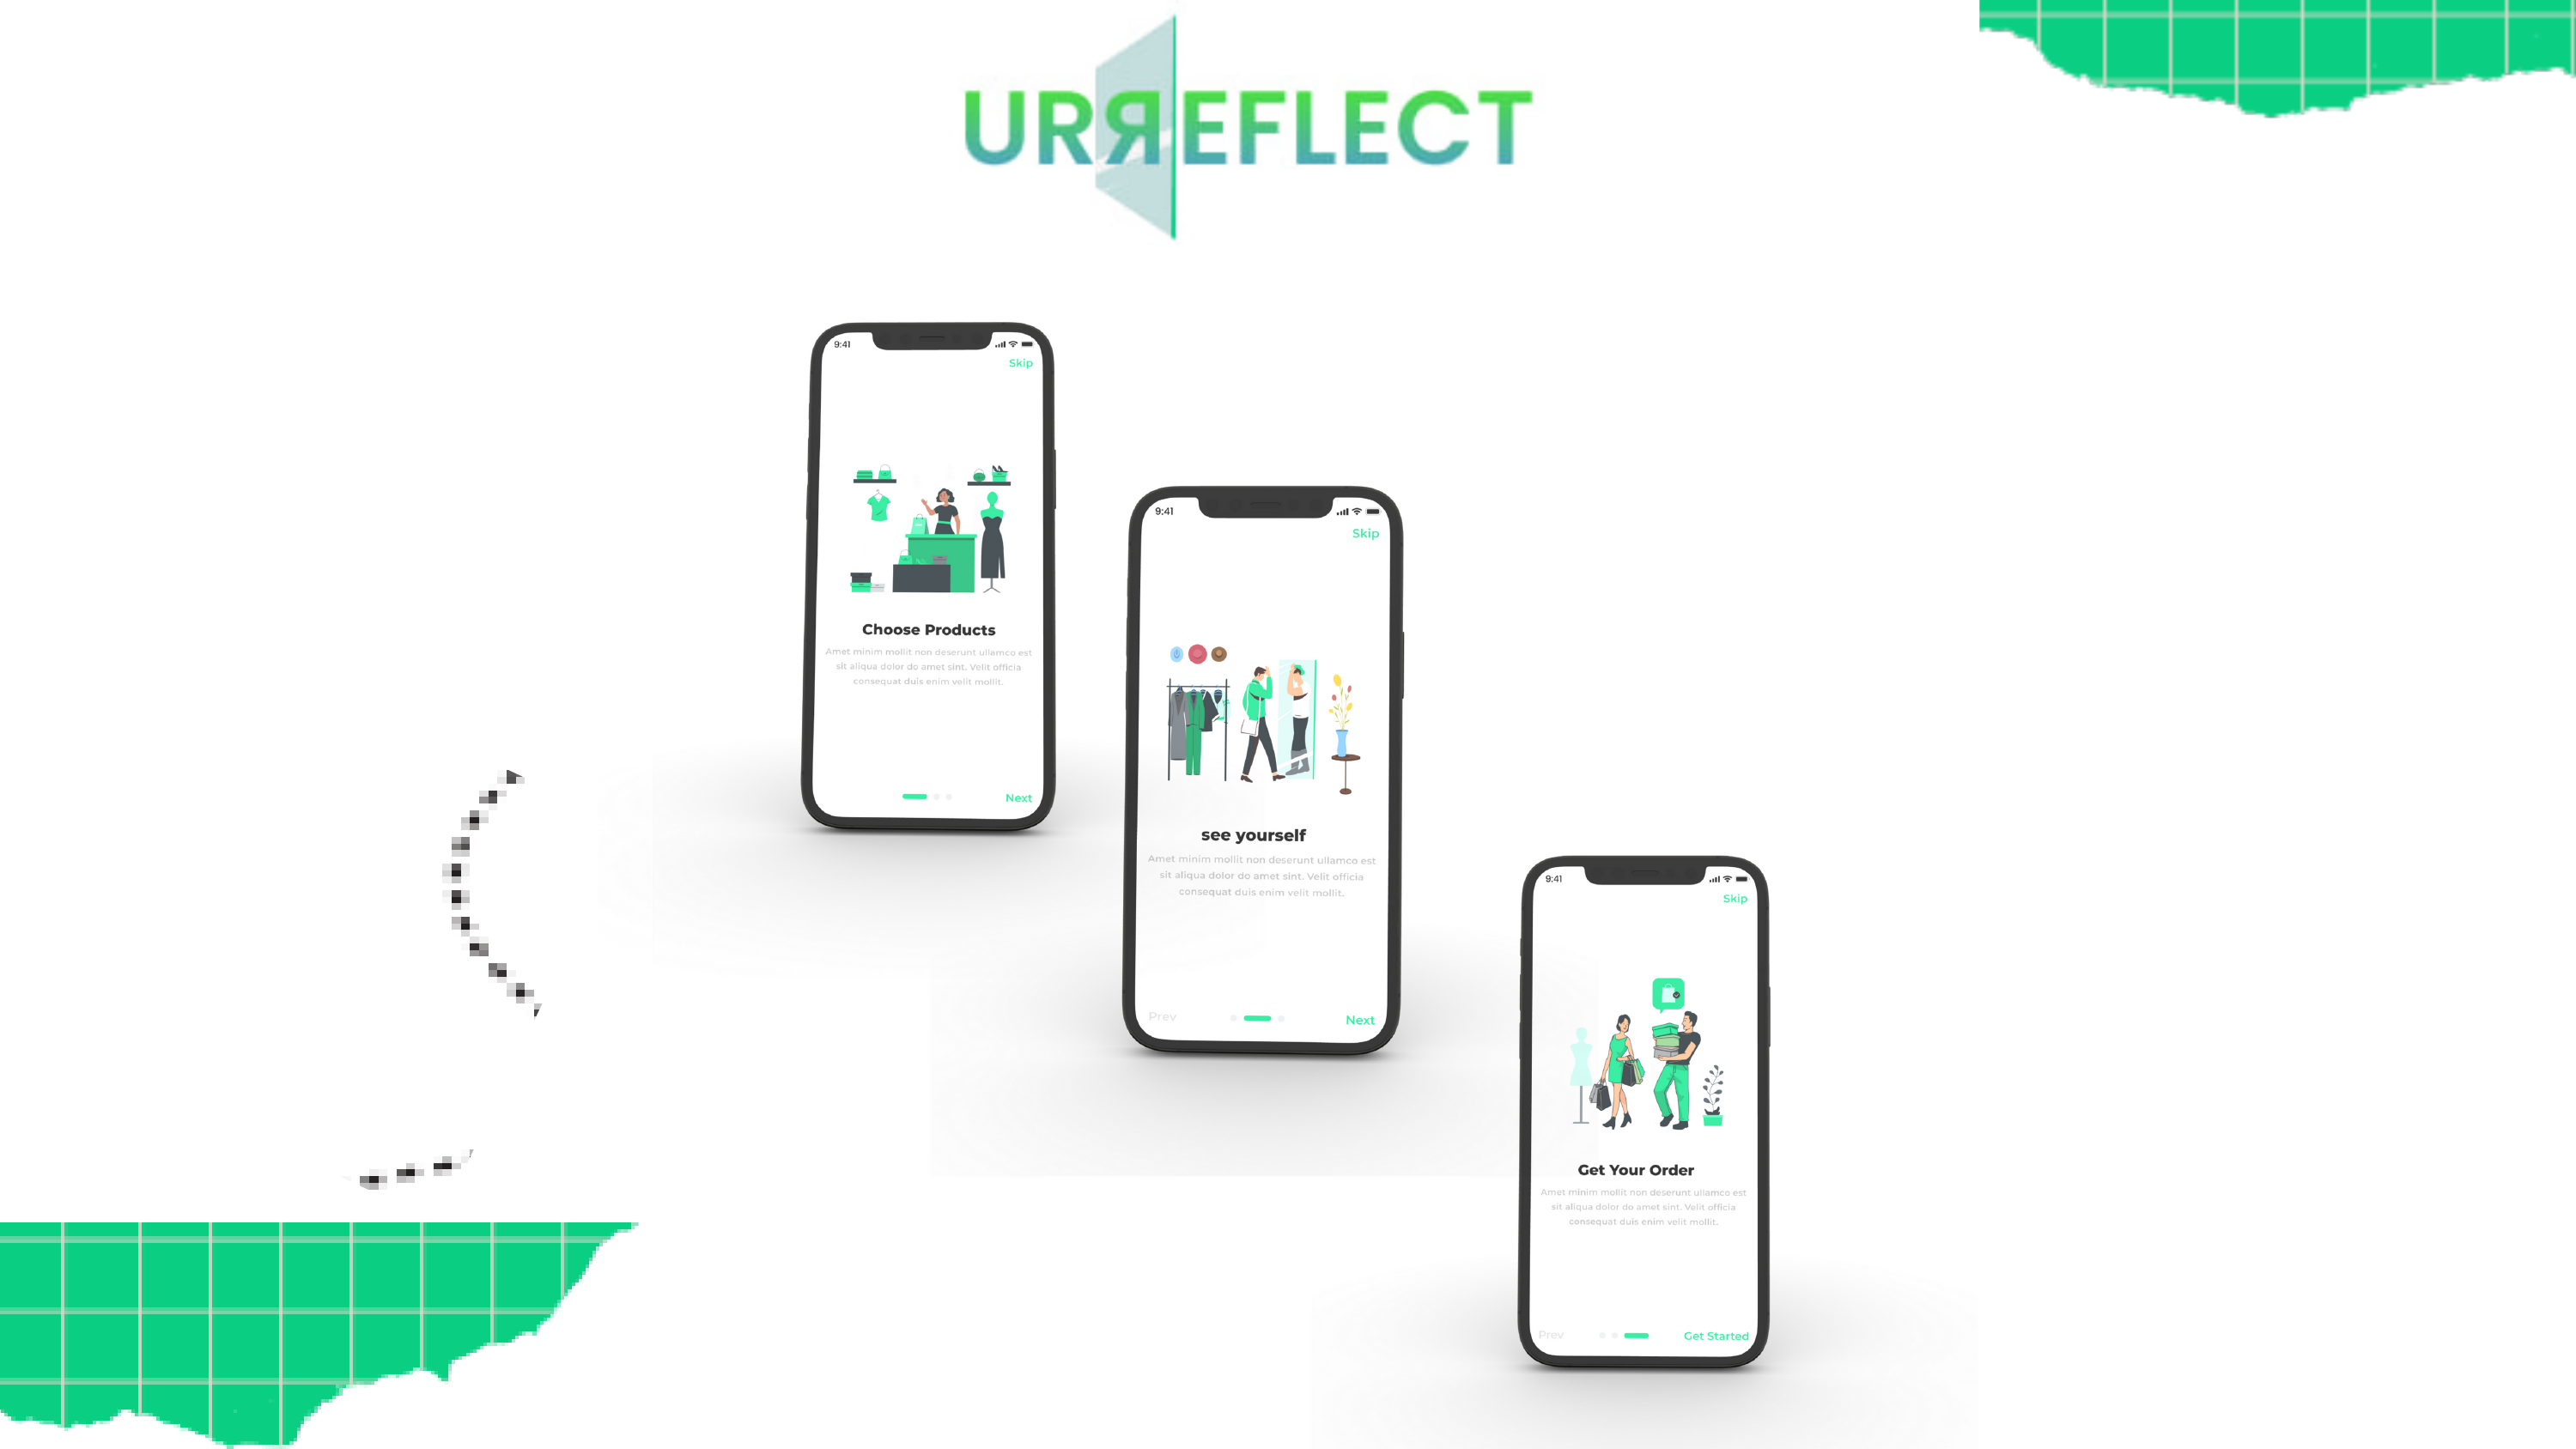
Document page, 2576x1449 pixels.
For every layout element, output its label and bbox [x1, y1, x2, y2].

text_box [196, 711, 626, 1223]
text_box [808, 0, 1692, 255]
text_box [1979, 0, 2576, 211]
text_box [598, 210, 1978, 1449]
text_box [0, 1222, 598, 1449]
